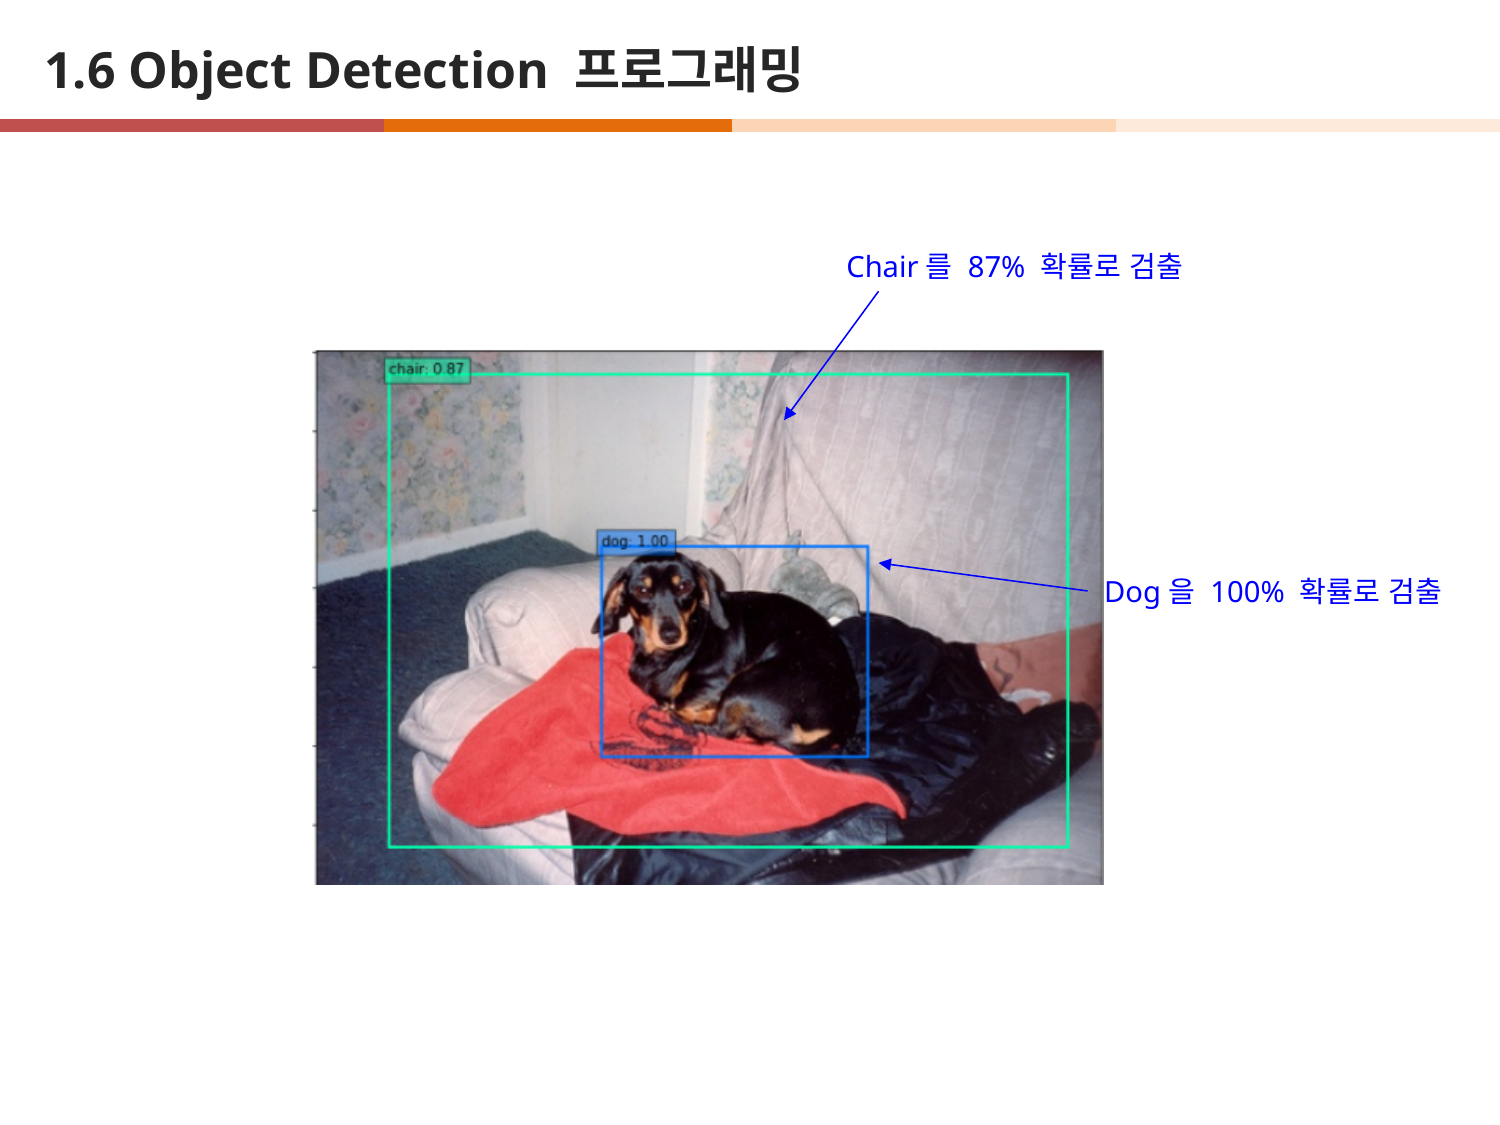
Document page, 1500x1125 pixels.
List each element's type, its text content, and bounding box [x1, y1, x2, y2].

text_box Dog을 100% 확률로 검출 [1109, 545, 1500, 637]
text_box Chair를 87% 확률로 검출 [831, 219, 1270, 312]
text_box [783, 290, 879, 421]
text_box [878, 562, 1088, 592]
title 1.6 Object Detection 프로그래밍 [29, 23, 1270, 114]
picture [312, 349, 1104, 885]
